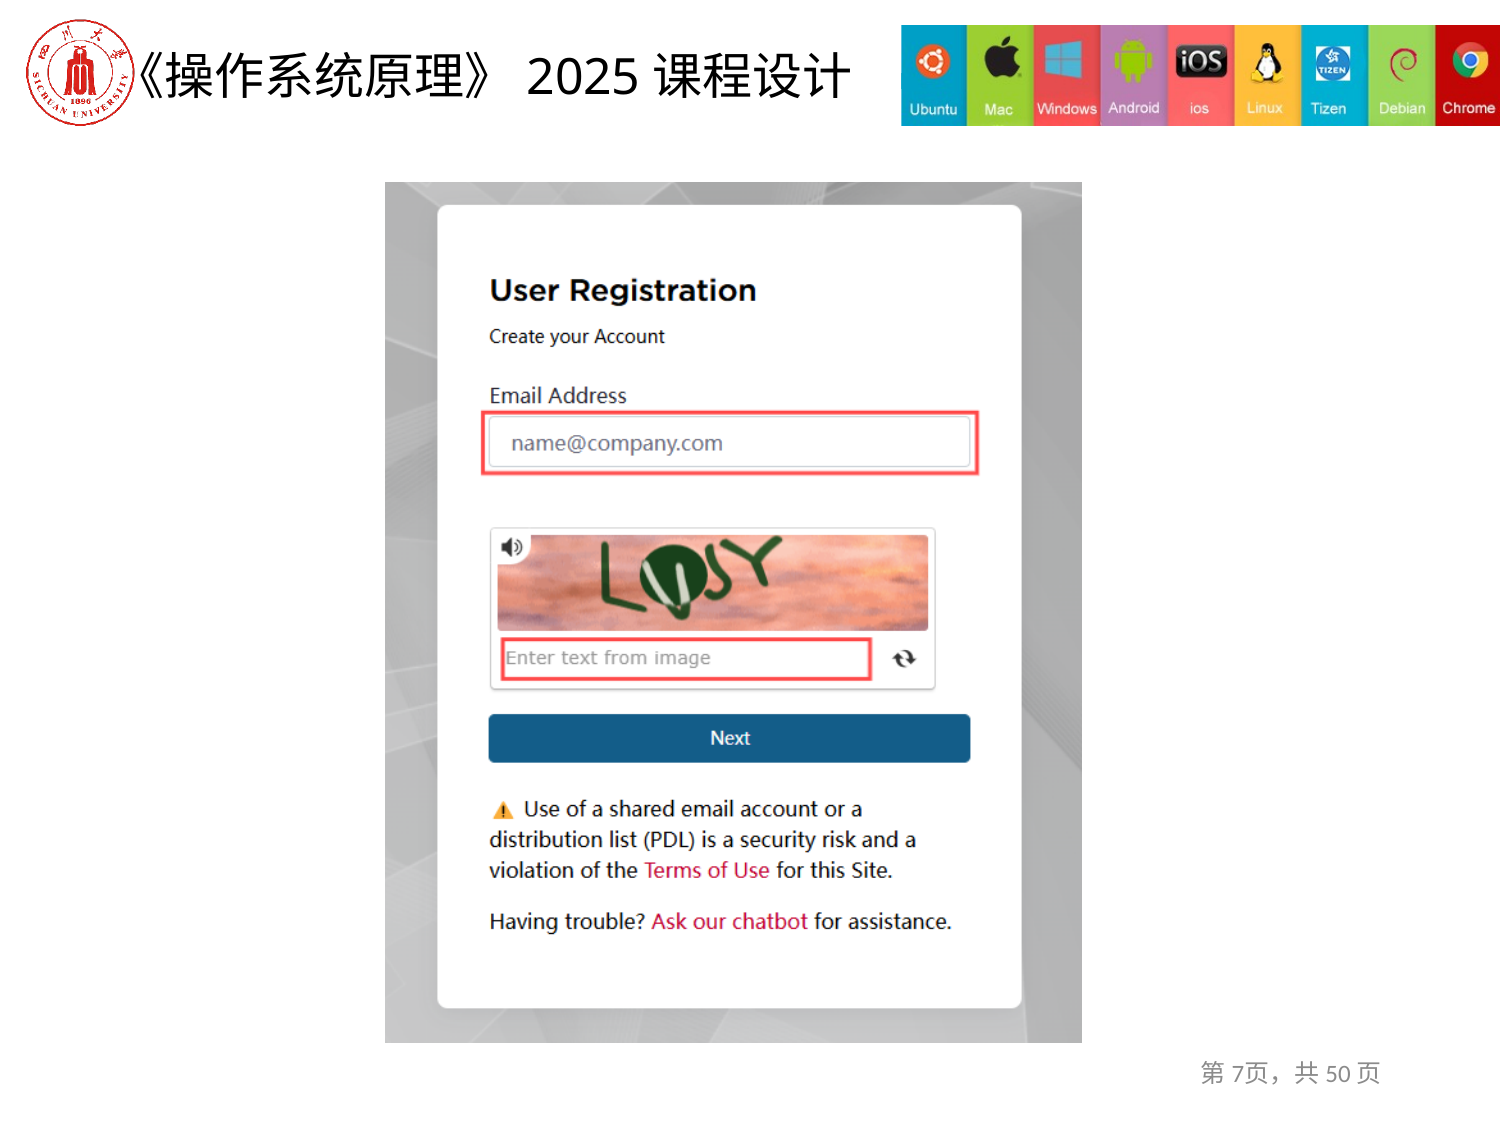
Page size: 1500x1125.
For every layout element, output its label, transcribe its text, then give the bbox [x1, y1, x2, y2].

text_box 《操作系统原理》2025课程设计 [139, 37, 868, 113]
picture [26, 4, 139, 146]
slide_number [1059, 1042, 1397, 1103]
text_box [901, 25, 1500, 126]
picture [385, 182, 1082, 1043]
